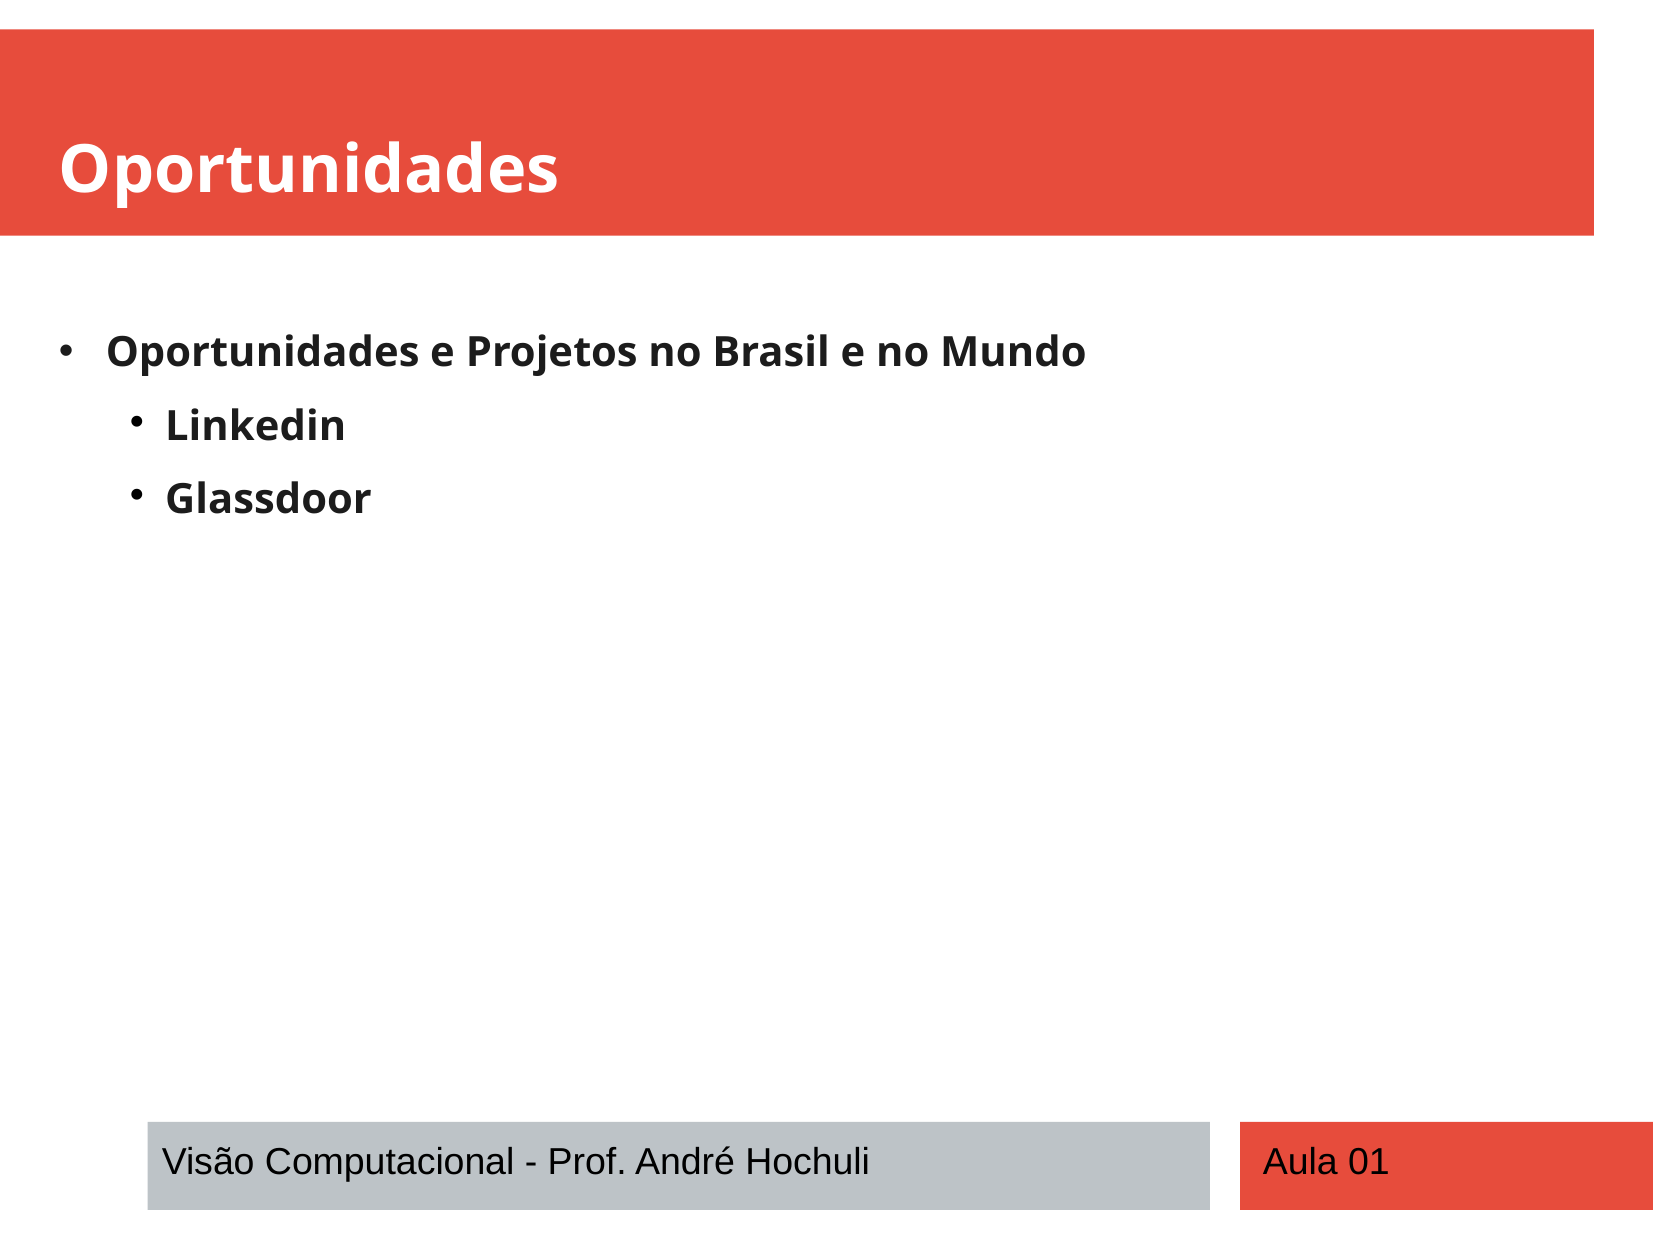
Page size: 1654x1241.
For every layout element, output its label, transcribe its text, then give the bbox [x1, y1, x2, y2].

text_box Aula 01 [1248, 1129, 1623, 1189]
text_box Visão Computacional - Prof. André Hochuli [147, 1129, 1205, 1189]
text_box Oportunidades [58, 58, 1594, 206]
text_box Oportunidades e Projetos no Brasil e no Mundo Linkedin Glassdoor [58, 324, 1565, 1092]
